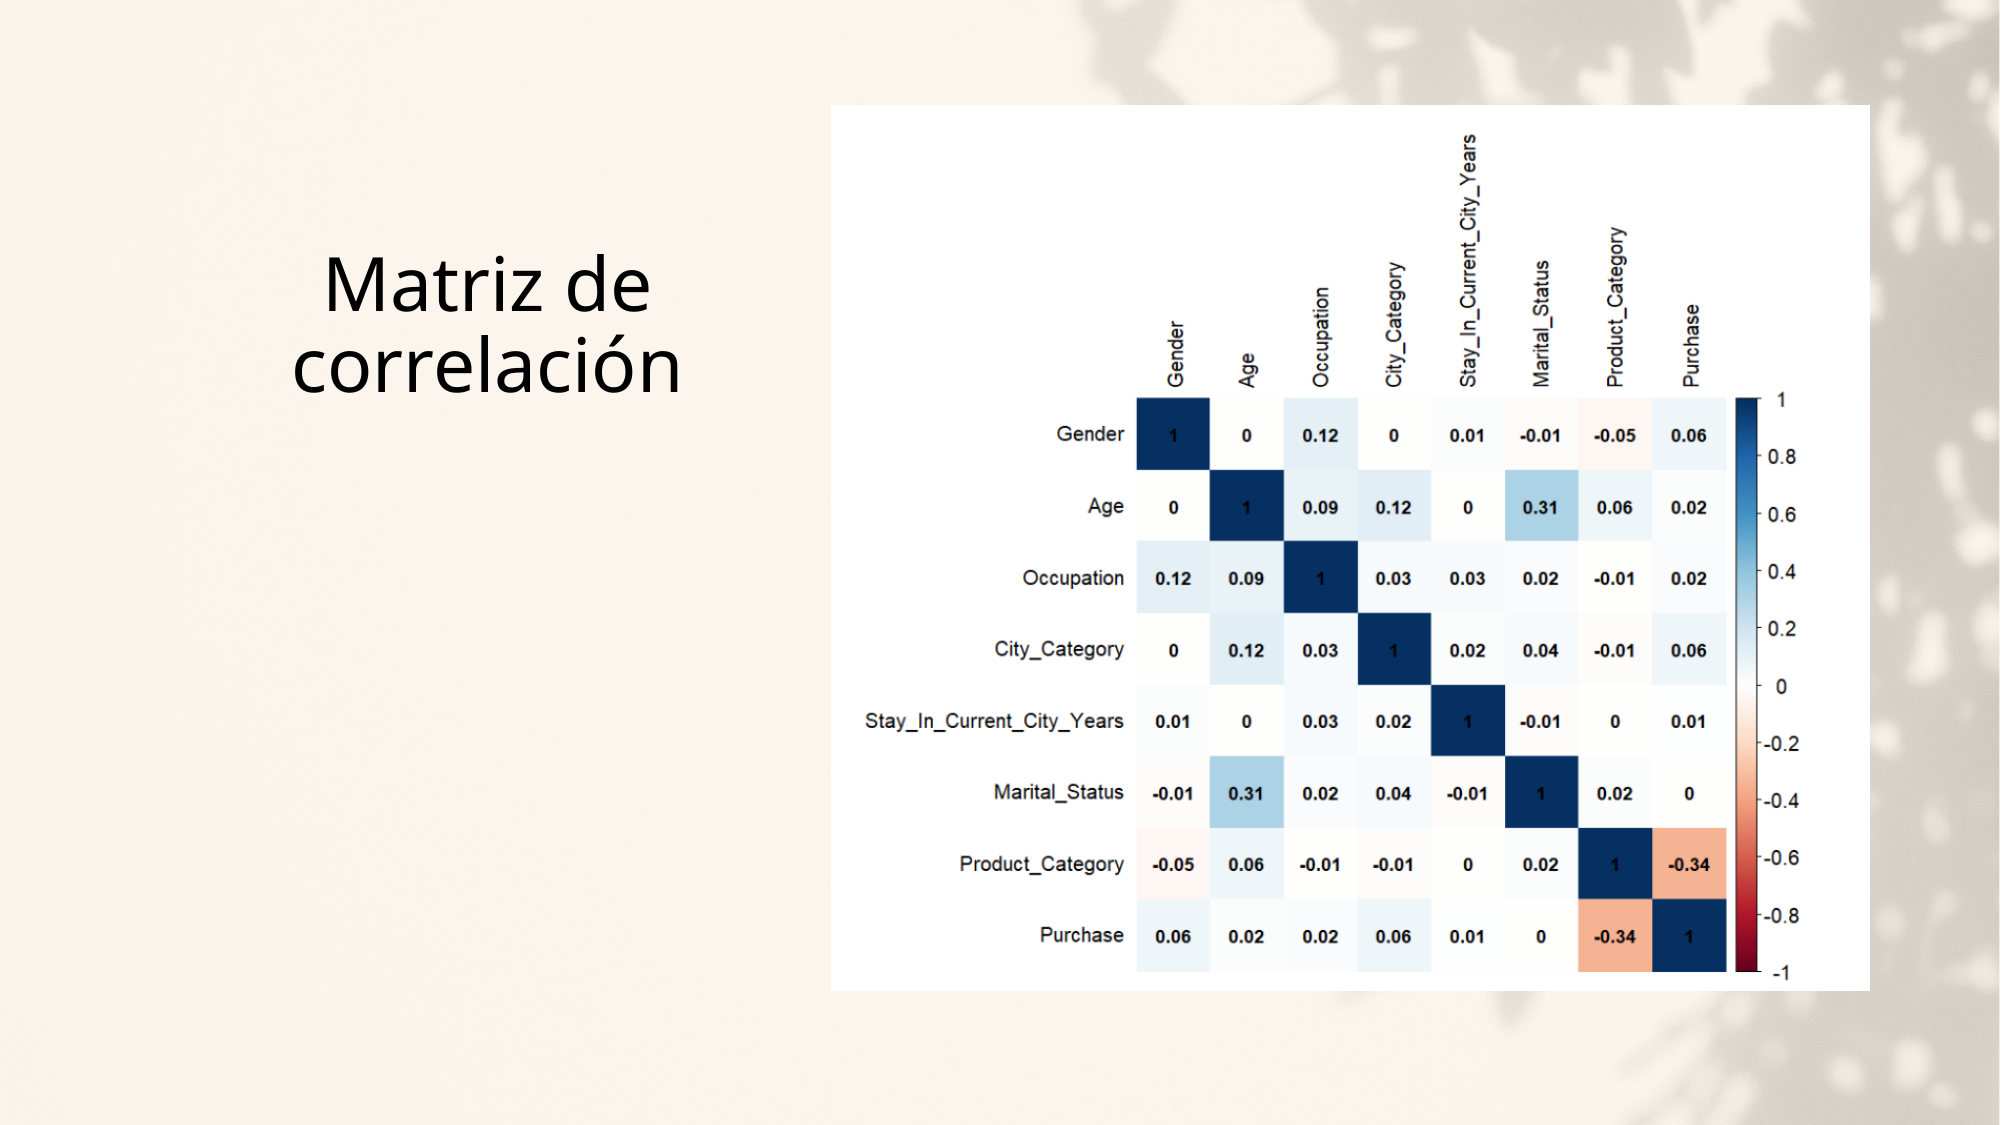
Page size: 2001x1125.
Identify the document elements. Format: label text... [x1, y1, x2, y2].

picture [0, 0, 2000, 1125]
title Matriz de correlación [225, 239, 751, 991]
